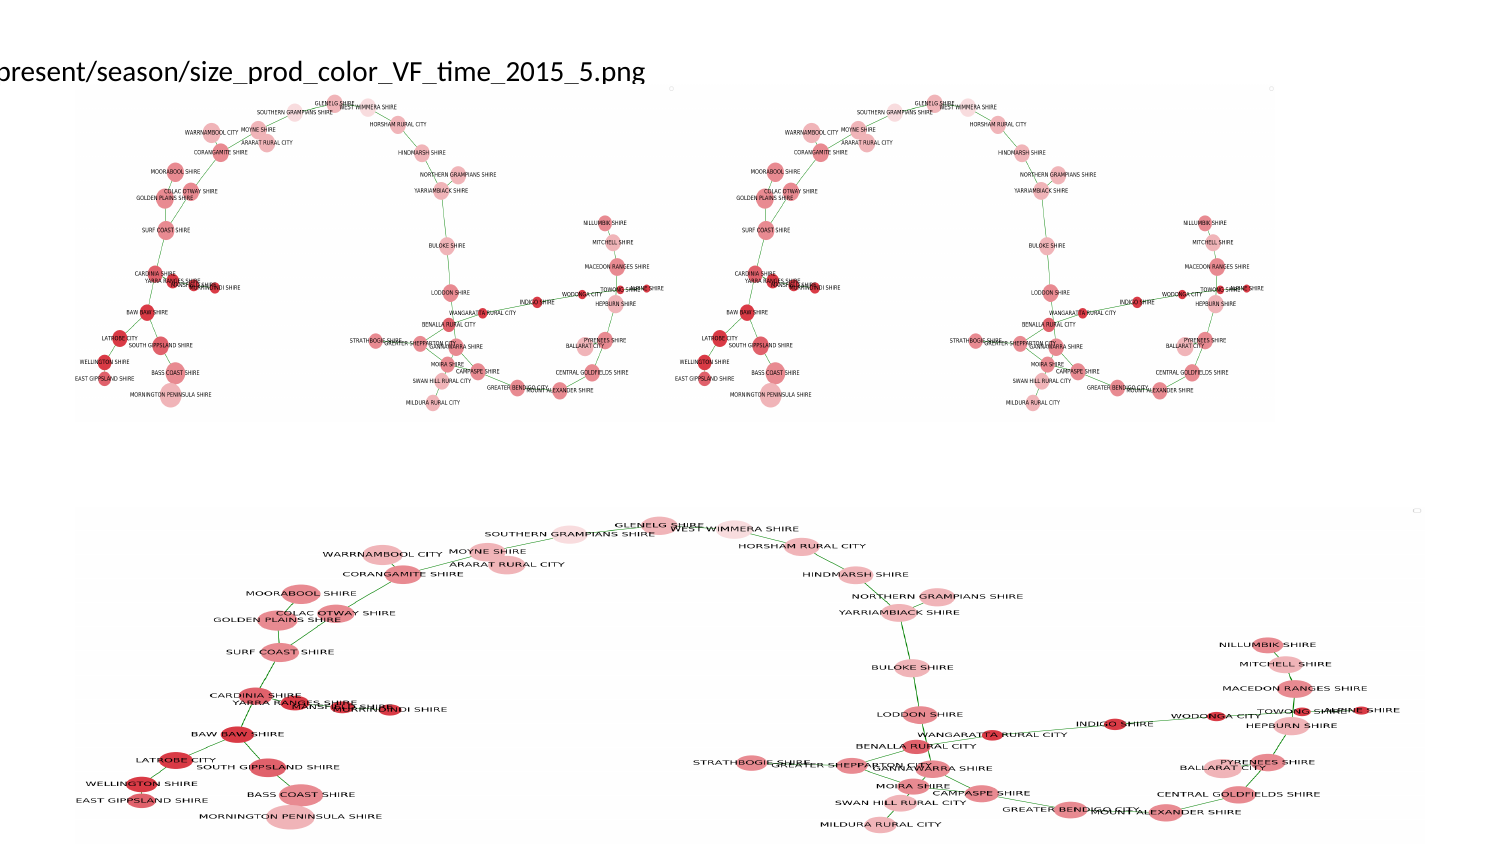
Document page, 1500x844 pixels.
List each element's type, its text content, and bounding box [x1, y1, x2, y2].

text_box /mnt/y/Code/Analysis/graph/Graph_figures/VIC_LGA/present/season/size_prod_color_VF_time_2015_5.png [0, 0, 661, 95]
picture [74, 506, 1426, 844]
picture [74, 84, 1276, 423]
